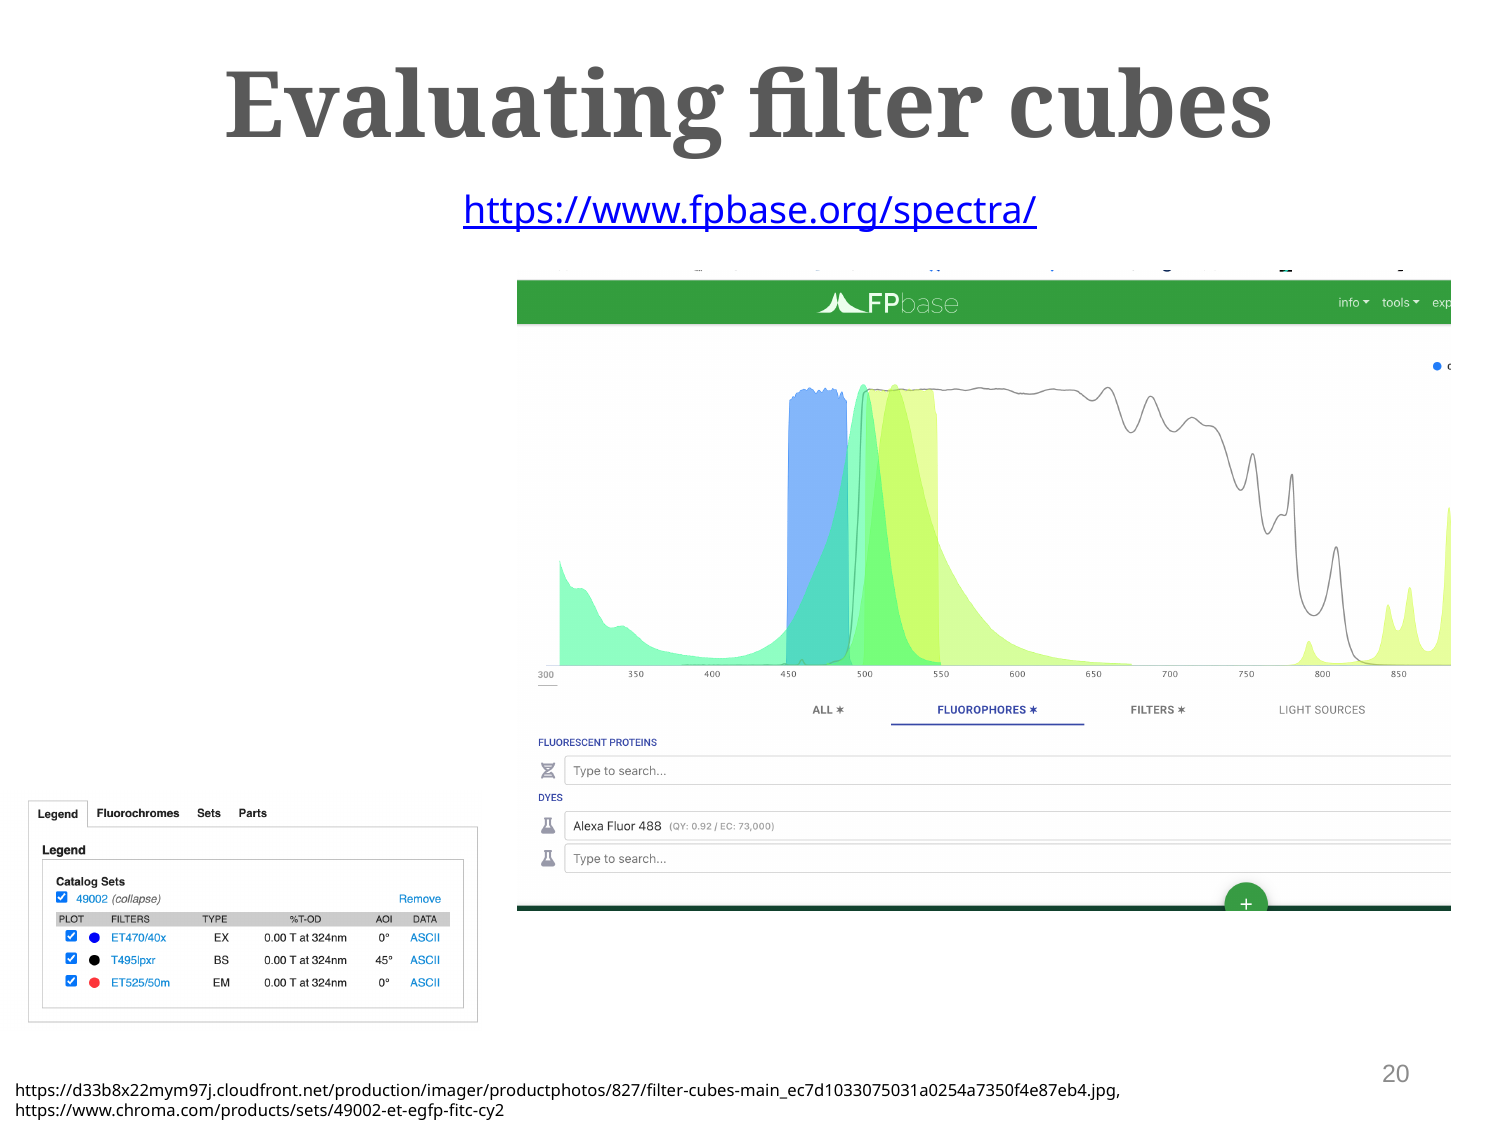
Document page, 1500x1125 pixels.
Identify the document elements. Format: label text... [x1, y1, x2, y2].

picture [0, 790, 482, 1031]
text_box https://d33b8x22mym97j.cloudfront.net/production/imager/productphotos/827/filter-cubes-main_ec7d1033075031a0254a7350f4e87eb4.jpg, https://www.chroma.com/products/sets/49002-et-egfp-fitc-cy2 [0, 1072, 1425, 1125]
text_box https://www.fpbase.org/spectra/ [374, 178, 1125, 245]
text_box Evaluating filter cubes [0, 6, 1500, 194]
picture [516, 270, 1452, 911]
slide_number 20 [1074, 1042, 1425, 1072]
